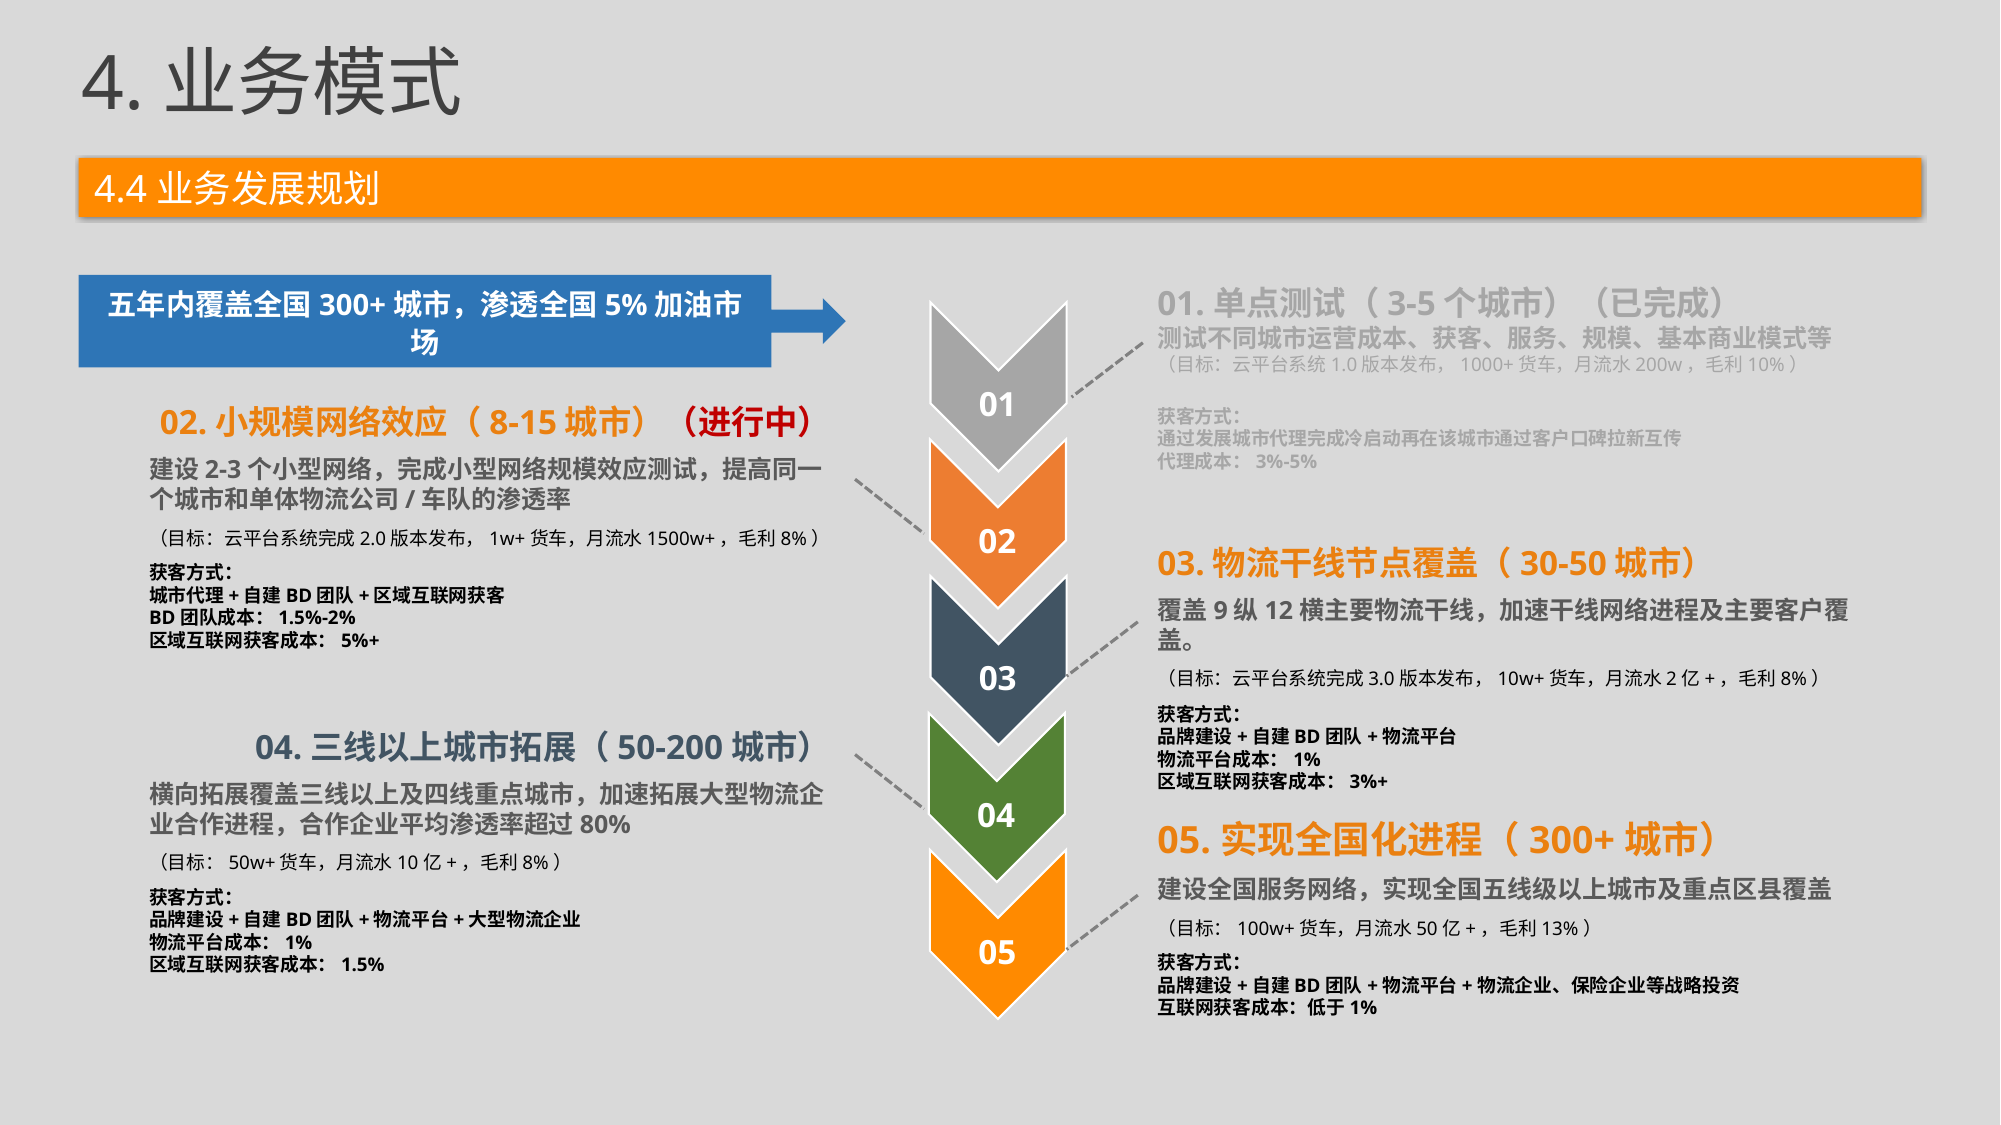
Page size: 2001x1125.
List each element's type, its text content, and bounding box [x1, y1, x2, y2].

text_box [855, 754, 925, 809]
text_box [1066, 895, 1138, 950]
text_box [928, 302, 1067, 1019]
text_box 五年内覆盖全国300+城市，渗透全国5%加油市场 [78, 274, 846, 368]
text_box 03.物流干线节点覆盖（30-50城市） 覆盖9纵12横主要物流干线，加速干线网络进程及主要客户覆盖。 （目标：云平台系统完成3.0版本发布，10w+货车，月流水2亿+，毛利8%） 获客方式： 品牌建设+自建BD团队+物流平台 物流平台成本：1% 区域互联网获客成本：3%+ [1142, 534, 1882, 800]
text_box 05.实现全国化进程（300+城市） 建设全国服务网络，实现全国五线级以上城市及重点区县覆盖 （目标：100w+货车，月流水50亿+，毛利13%） 获客方式： 品牌建设+自建BD团队+物流平台+物流企业、保险企业等战略投资 互联网获客成本：低于1% [1142, 808, 1882, 1027]
text_box 4.业务模式 [81, 51, 1922, 124]
text_box 04.三线以上城市拓展（50-200城市） 横向拓展覆盖三线以上及四线重点城市，加速拓展大型物流企业合作进程，合作企业平均渗透率超过80% （目标：50w+货车，月流水10亿+，毛利8%） 获客方式： 品牌建设+自建BD团队+物流平台+大型物流企业 物流平台成本：1% 区域互联网获客成本：1.5% [134, 718, 846, 983]
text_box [855, 479, 925, 534]
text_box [1071, 342, 1143, 398]
text_box 4.4业务发展规划 [94, 164, 1849, 210]
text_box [1066, 621, 1138, 677]
text_box [78, 157, 1922, 218]
text_box 01.单点测试（3-5个城市）（已完成） 测试不同城市运营成本、获客、服务、规模、基本商业模式等 （目标：云平台系统1.0版本发布，1000+货车，月流水200w，毛利10%） 获客方式： 通过发展城市代理完成冷启动再在该城市通过客户口碑拉新互传 代理成本：3%-5% [1142, 274, 1881, 480]
text_box 02.小规模网络效应（8-15城市）（进行中） 建设2-3个小型网络，完成小型网络规模效应测试，提高同一个城市和单体物流公司/车队的渗透率 （目标：云平台系统完成2.0版本发布，1w+货车，月流水1500w+，毛利8%） 获客方式： 城市代理+自建BD团队+区域互联网获客 BD团队成本：1.5%-2% 区域互联网获客成本：5%+ [134, 394, 846, 659]
